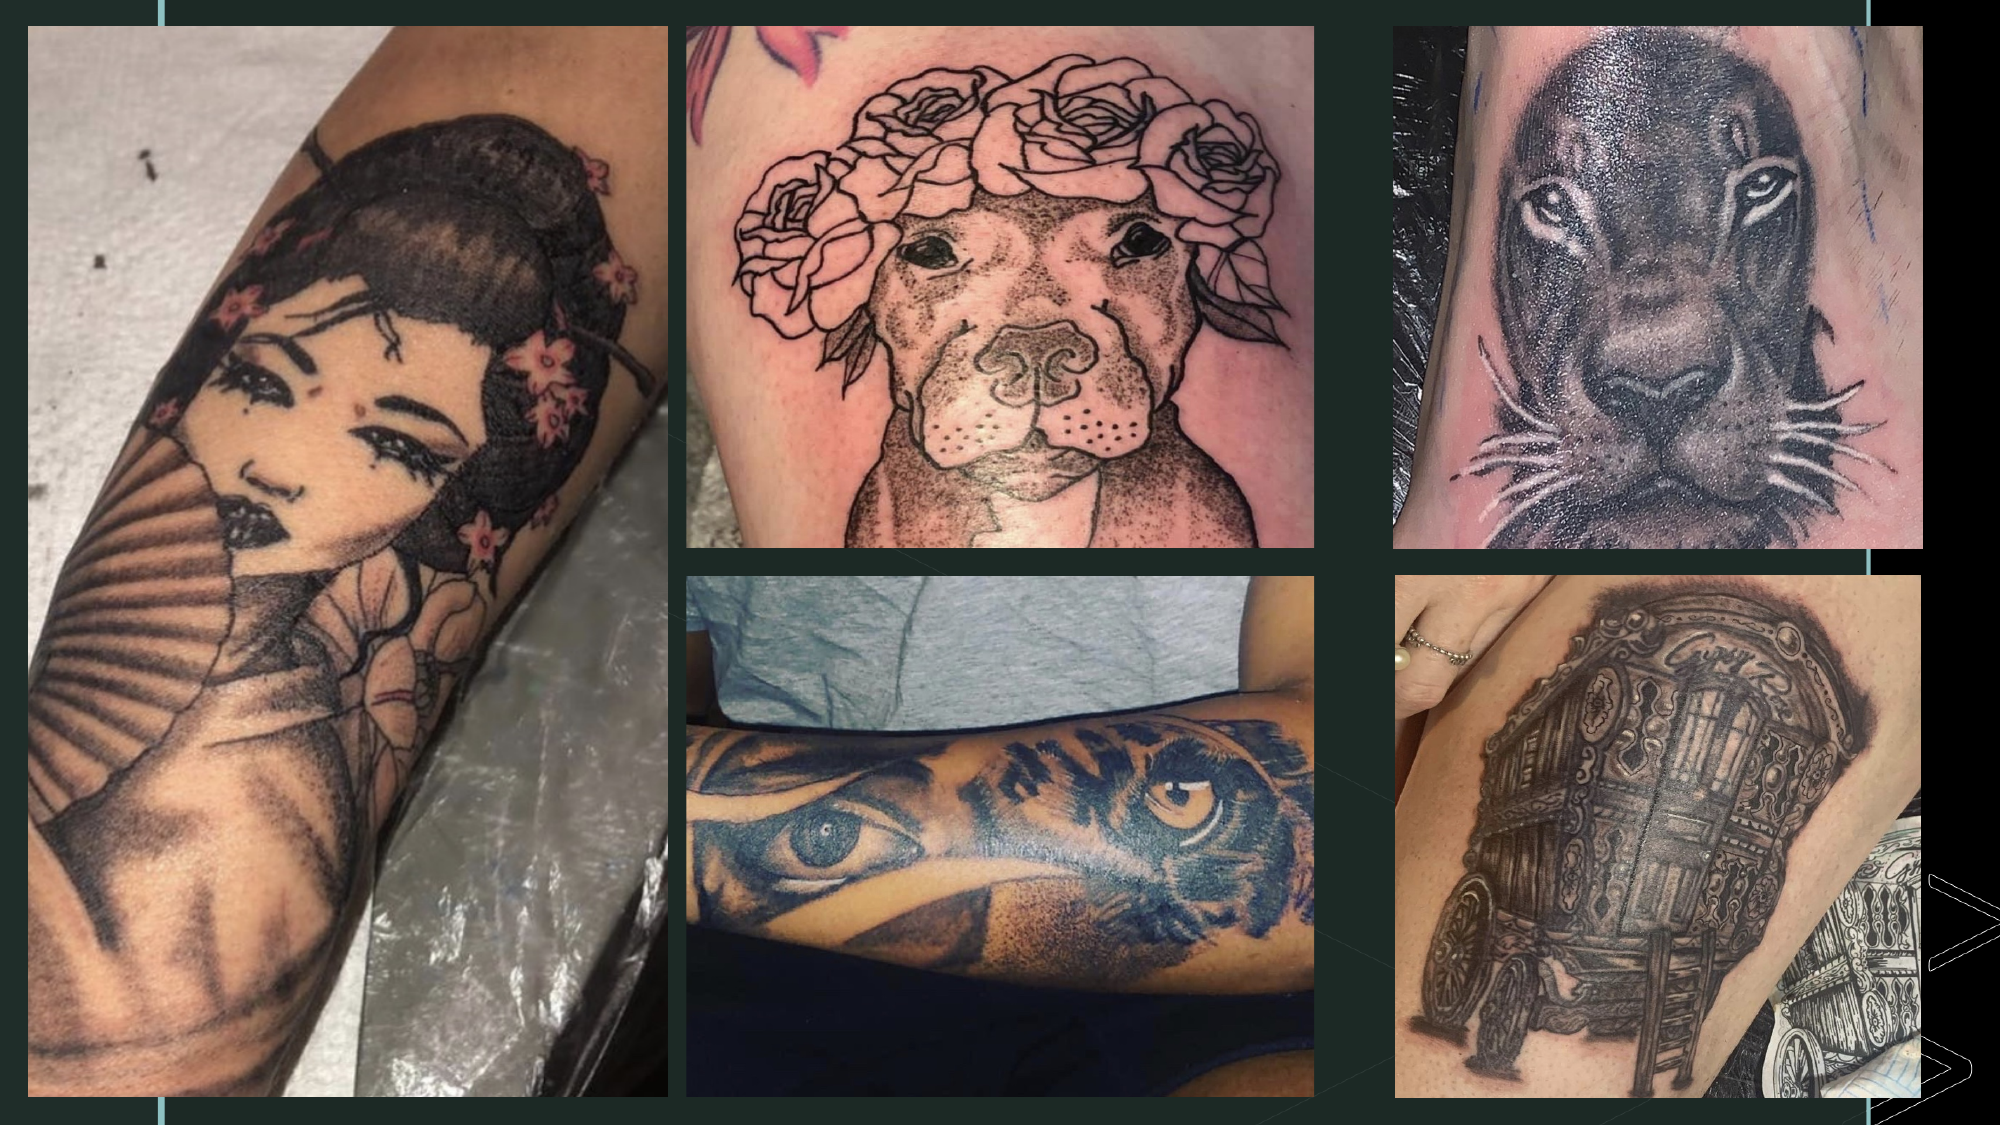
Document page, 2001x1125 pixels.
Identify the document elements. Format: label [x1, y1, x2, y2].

text_box [0, 0, 2000, 1125]
picture [1343, 25, 1973, 549]
picture [27, 25, 1315, 1098]
picture [1343, 574, 1973, 1098]
